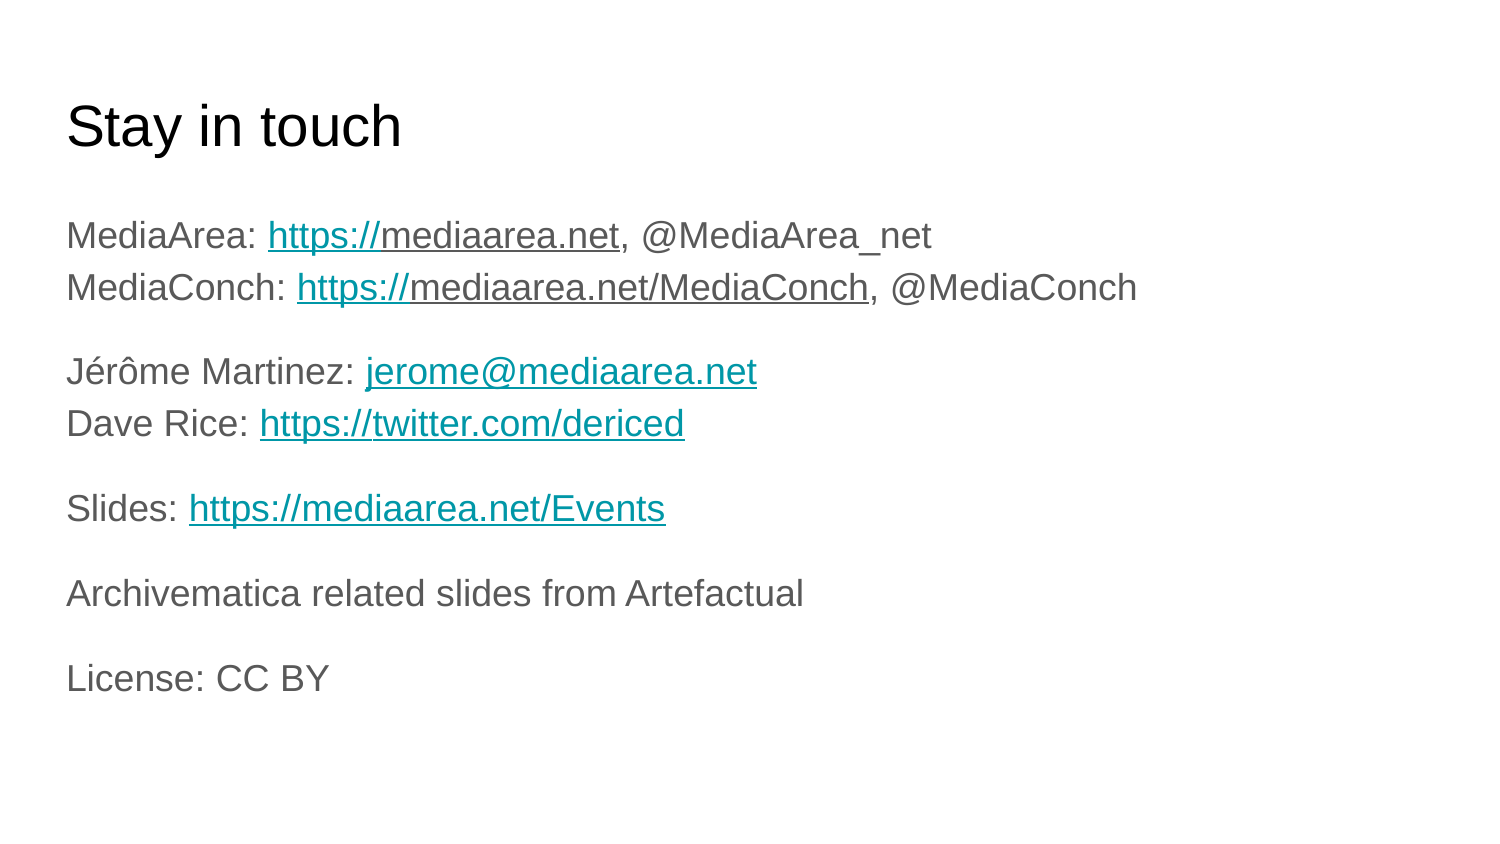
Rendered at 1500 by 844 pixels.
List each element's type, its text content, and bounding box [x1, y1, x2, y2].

title Stay in touch [51, 72, 1449, 167]
list MediaArea: https://mediaarea.net, @MediaArea_net MediaConch: https://mediaarea.net/MediaConch, @MediaConch Jérôme Martinez: jerome@mediaarea.net Dave Rice: https://twitter.com/dericed Slides: https://mediaarea.net/Events Archivematica related slides from Artefactual License: CC BY [51, 189, 1449, 750]
